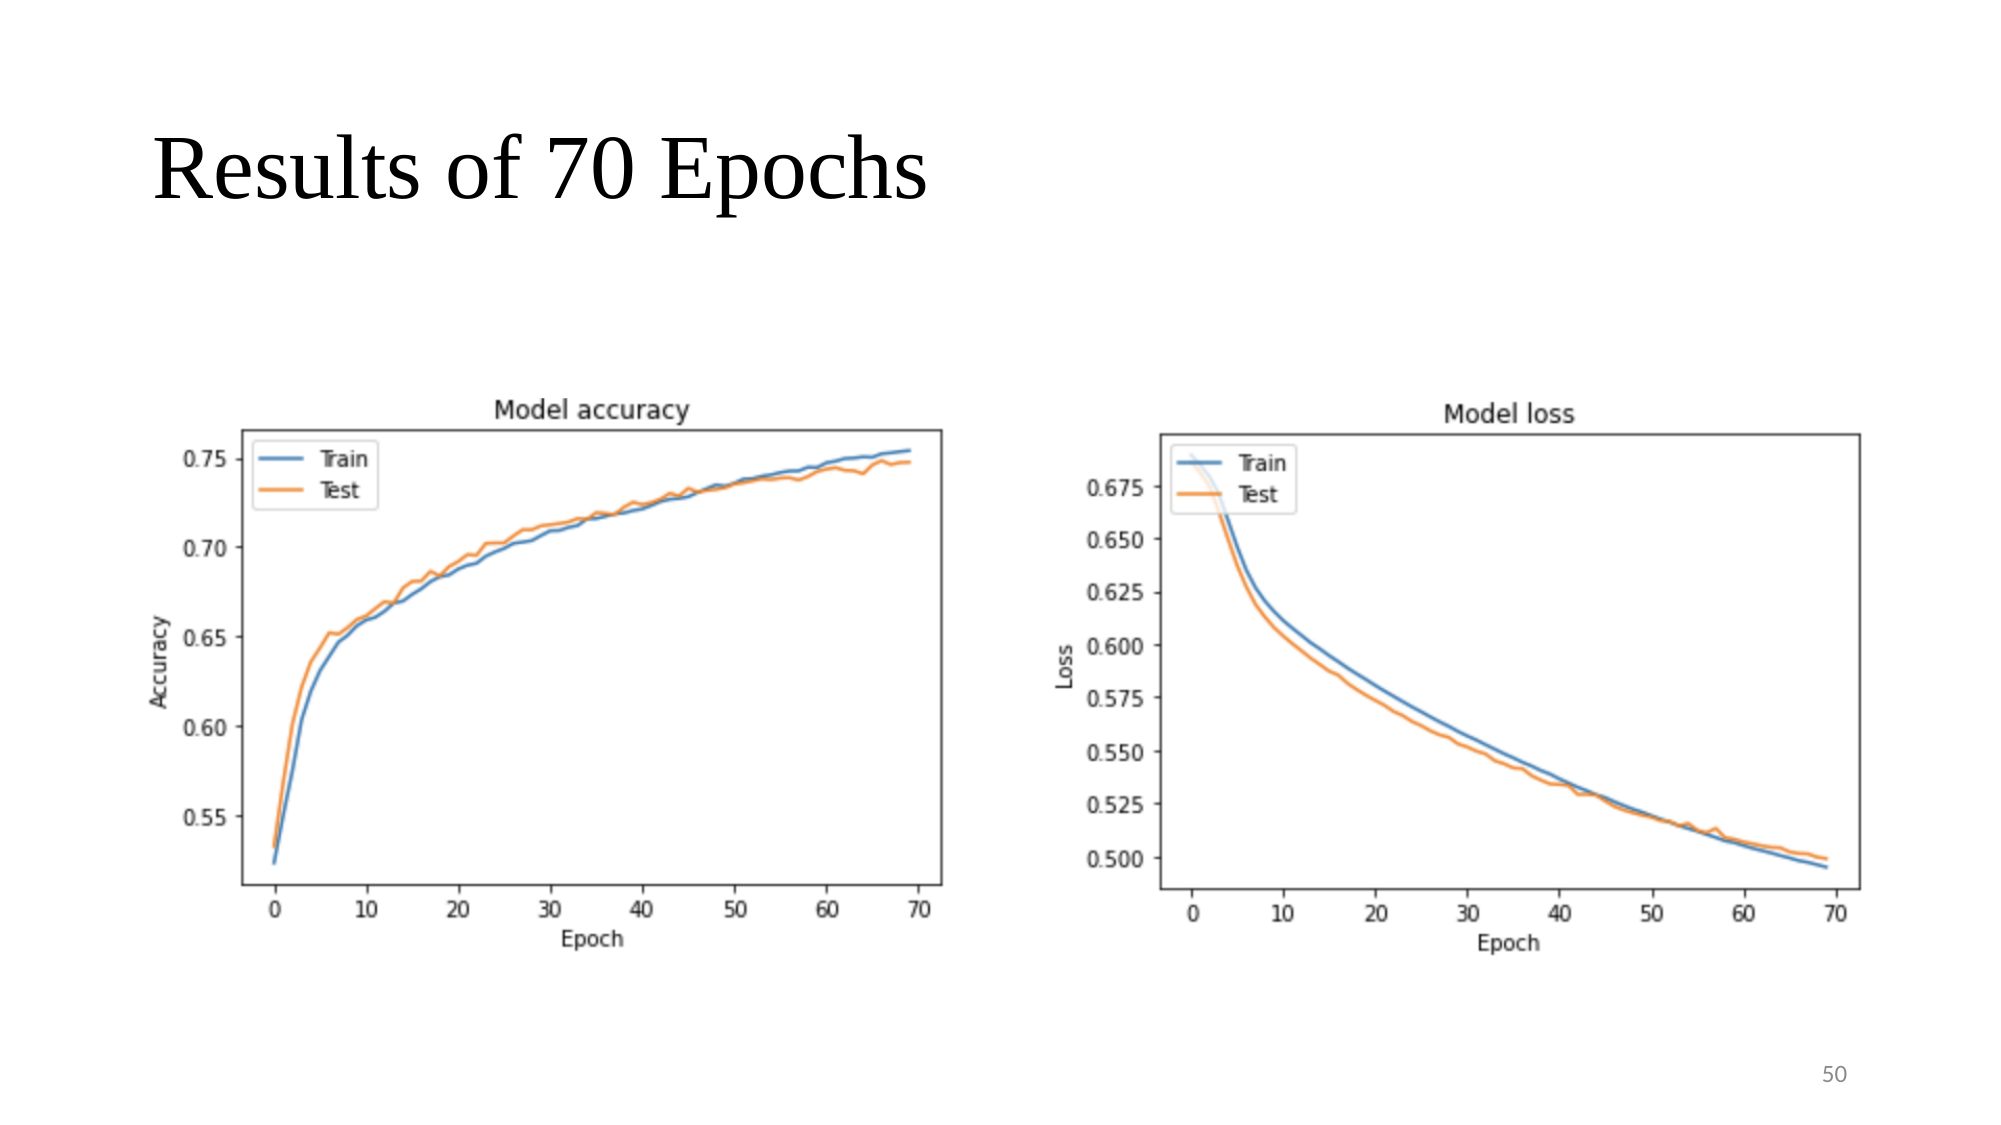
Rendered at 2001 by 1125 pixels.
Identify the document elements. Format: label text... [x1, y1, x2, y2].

picture [1047, 398, 1863, 957]
picture [137, 398, 953, 957]
title Results of 70 Epochs [137, 59, 1863, 278]
slide_number 50 [1412, 1042, 1863, 1103]
